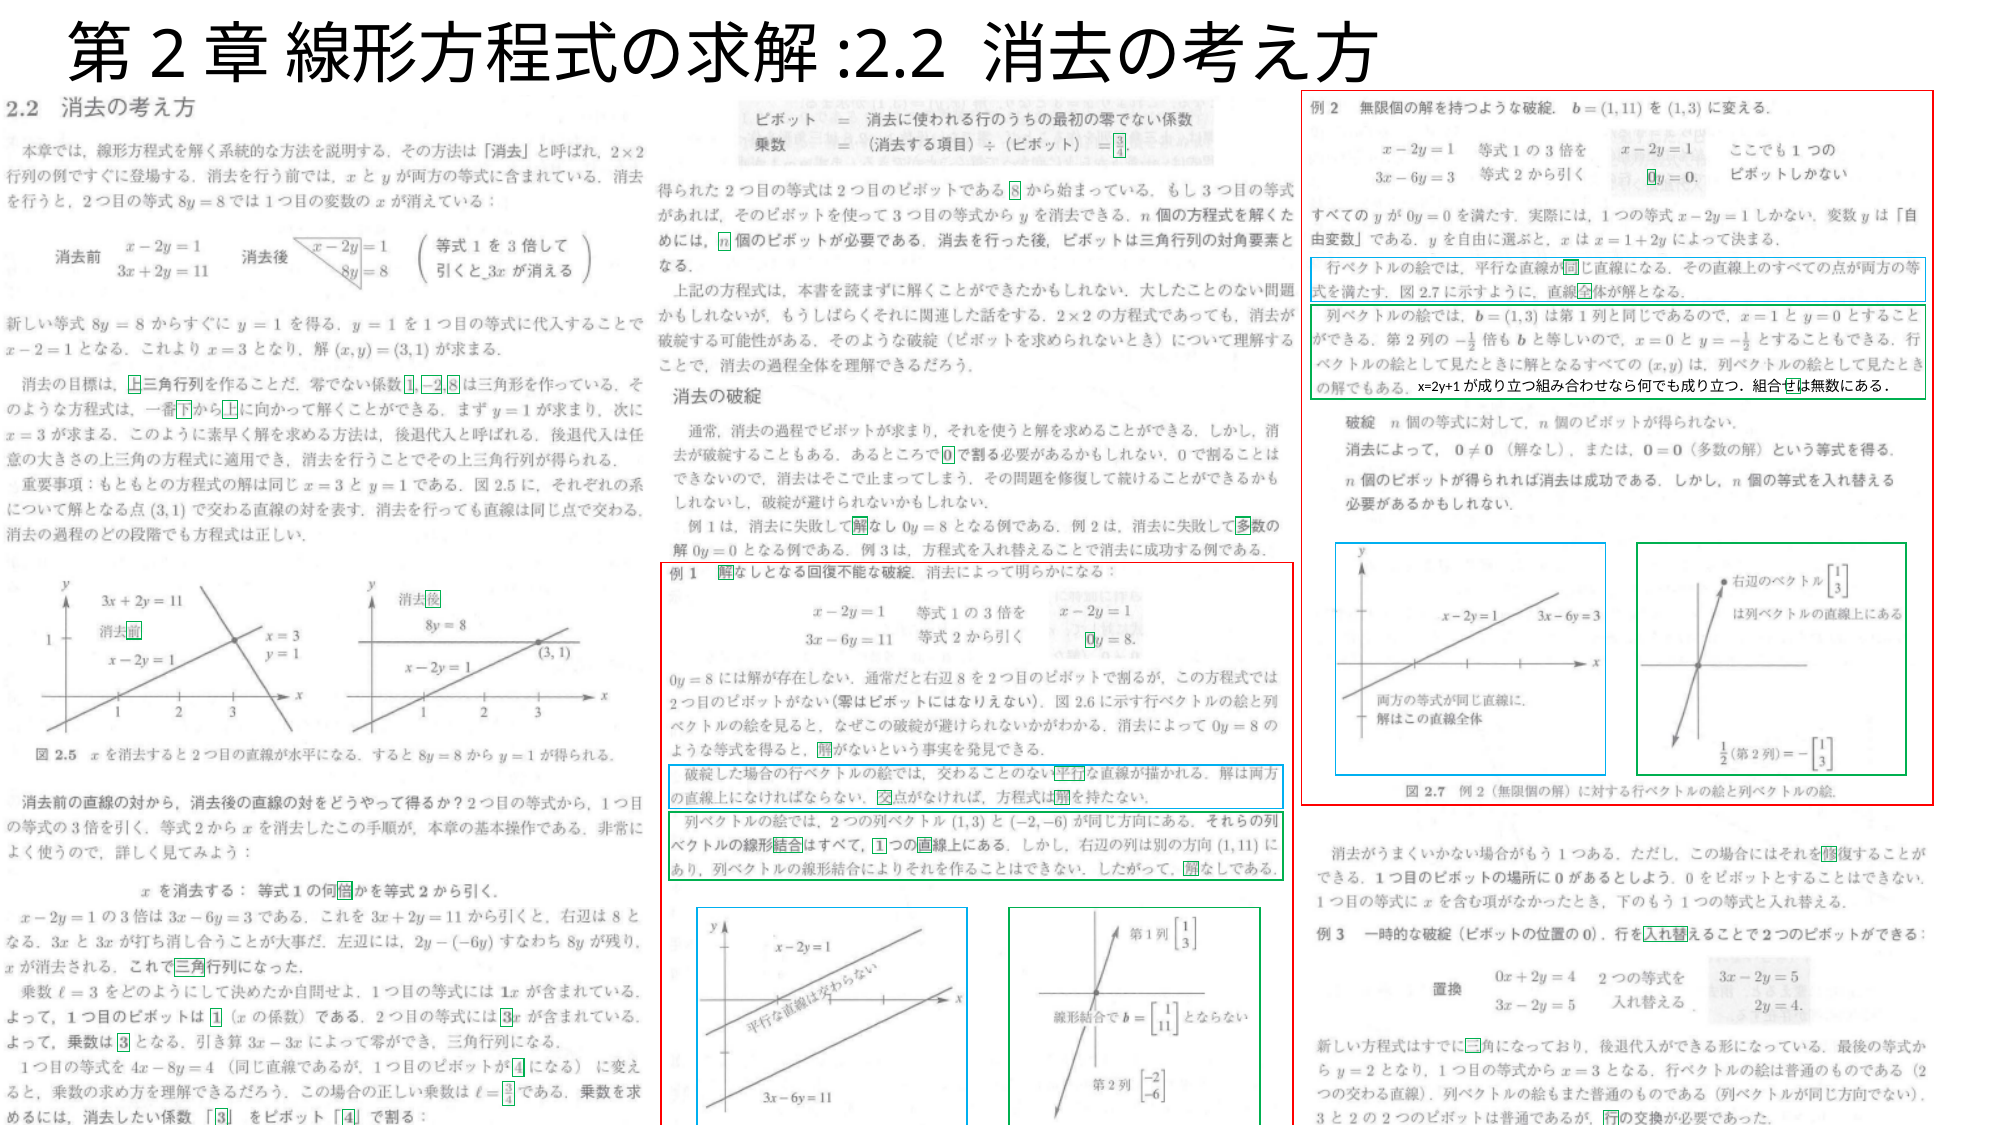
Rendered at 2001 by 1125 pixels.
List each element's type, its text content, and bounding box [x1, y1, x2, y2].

picture [651, 95, 1300, 380]
picture [699, 909, 965, 1125]
title 第2章 線形方程式の求解:2.2 消去の考え方 [51, 0, 1863, 112]
text_box [1300, 89, 1934, 806]
text_box [660, 561, 666, 1125]
picture [0, 907, 648, 1125]
text_box [1284, 561, 1294, 1125]
picture [1303, 95, 1928, 1125]
picture [0, 95, 647, 904]
picture [1313, 259, 1924, 300]
picture [665, 385, 1286, 1125]
